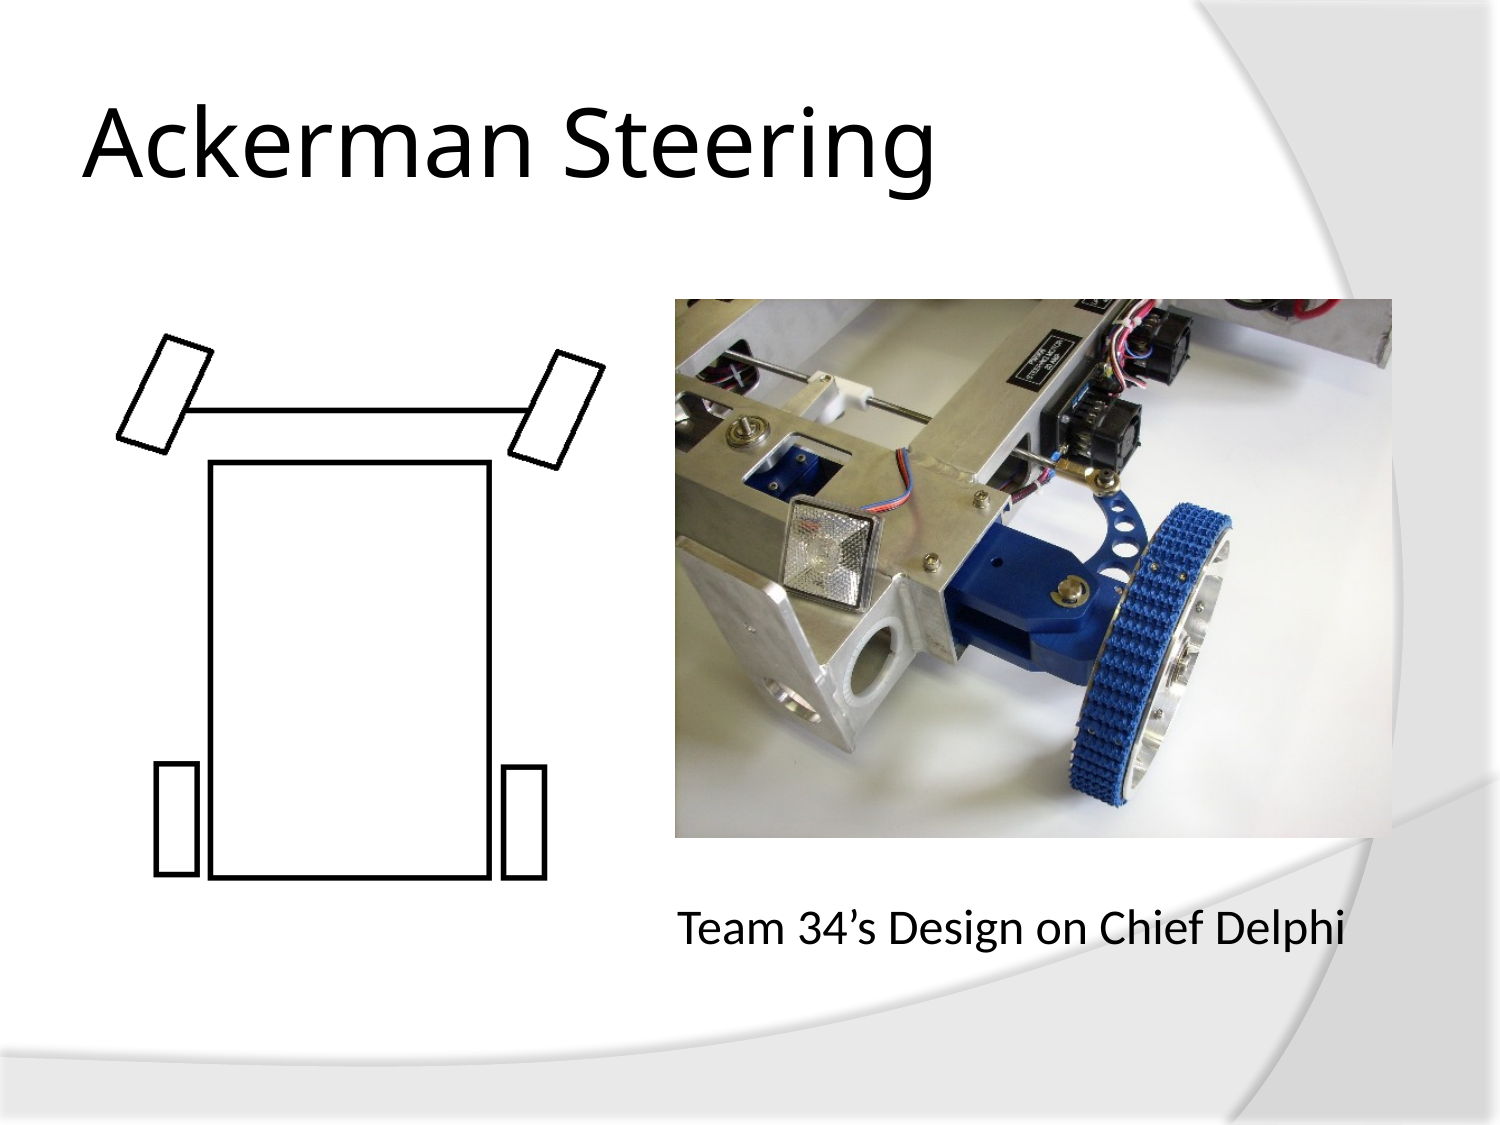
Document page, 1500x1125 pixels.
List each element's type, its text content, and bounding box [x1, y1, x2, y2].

title Ackerman Steering [74, 44, 1301, 233]
picture [674, 299, 1392, 838]
text_box Team 34’s Design on Chief Delphi [662, 887, 1413, 963]
picture [74, 287, 638, 904]
